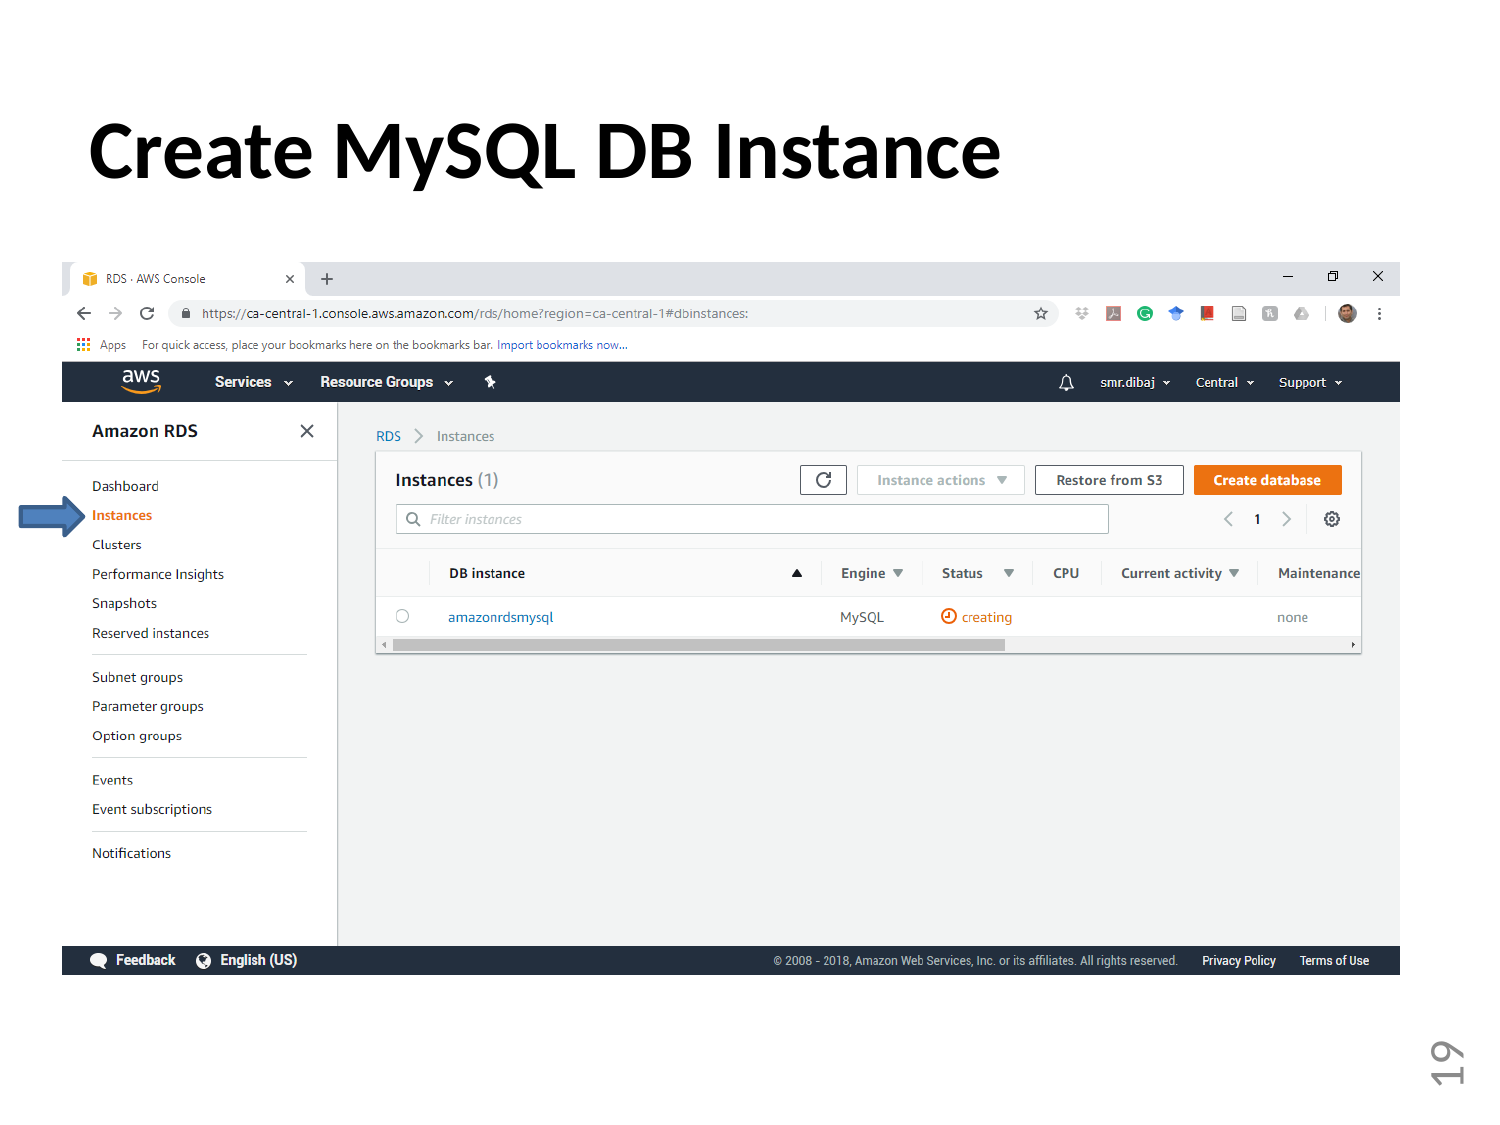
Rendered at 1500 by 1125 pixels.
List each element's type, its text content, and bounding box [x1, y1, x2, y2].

slide_number 19 [1412, 1025, 1475, 1125]
text_box Create MySQL DB Instance [74, 87, 1438, 203]
picture [62, 261, 1401, 976]
text_box [18, 505, 57, 529]
